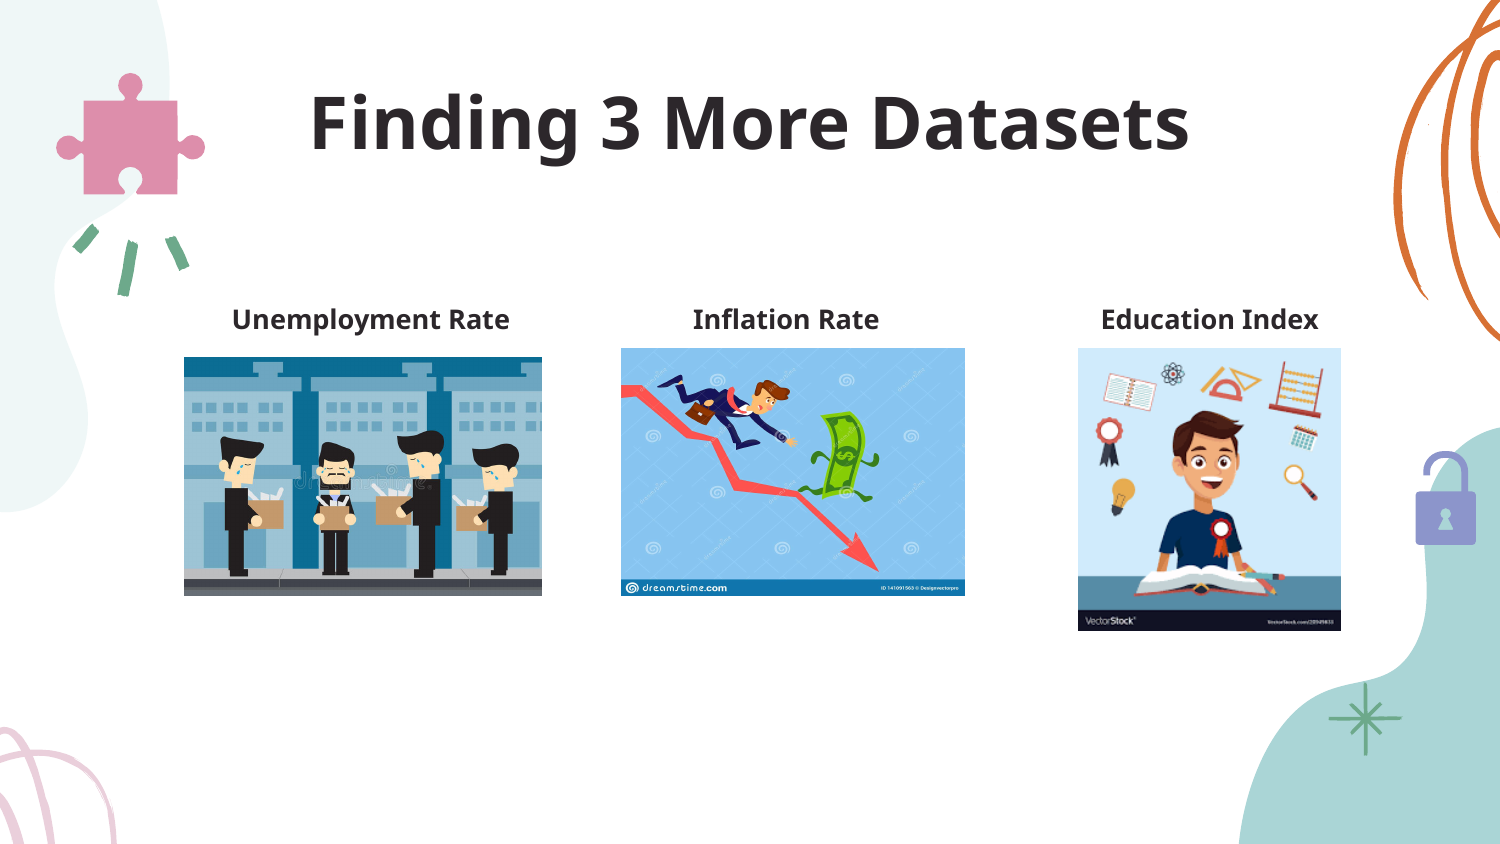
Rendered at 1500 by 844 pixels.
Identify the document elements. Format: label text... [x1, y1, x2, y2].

picture [184, 362, 543, 596]
subtitle Unemployment Rate [192, 287, 550, 431]
picture [1078, 347, 1341, 632]
title Finding 3 More Datasets [118, 72, 1382, 167]
picture [620, 347, 966, 596]
subtitle Inflation Rate [607, 287, 965, 431]
subtitle Education Index [1030, 287, 1389, 431]
